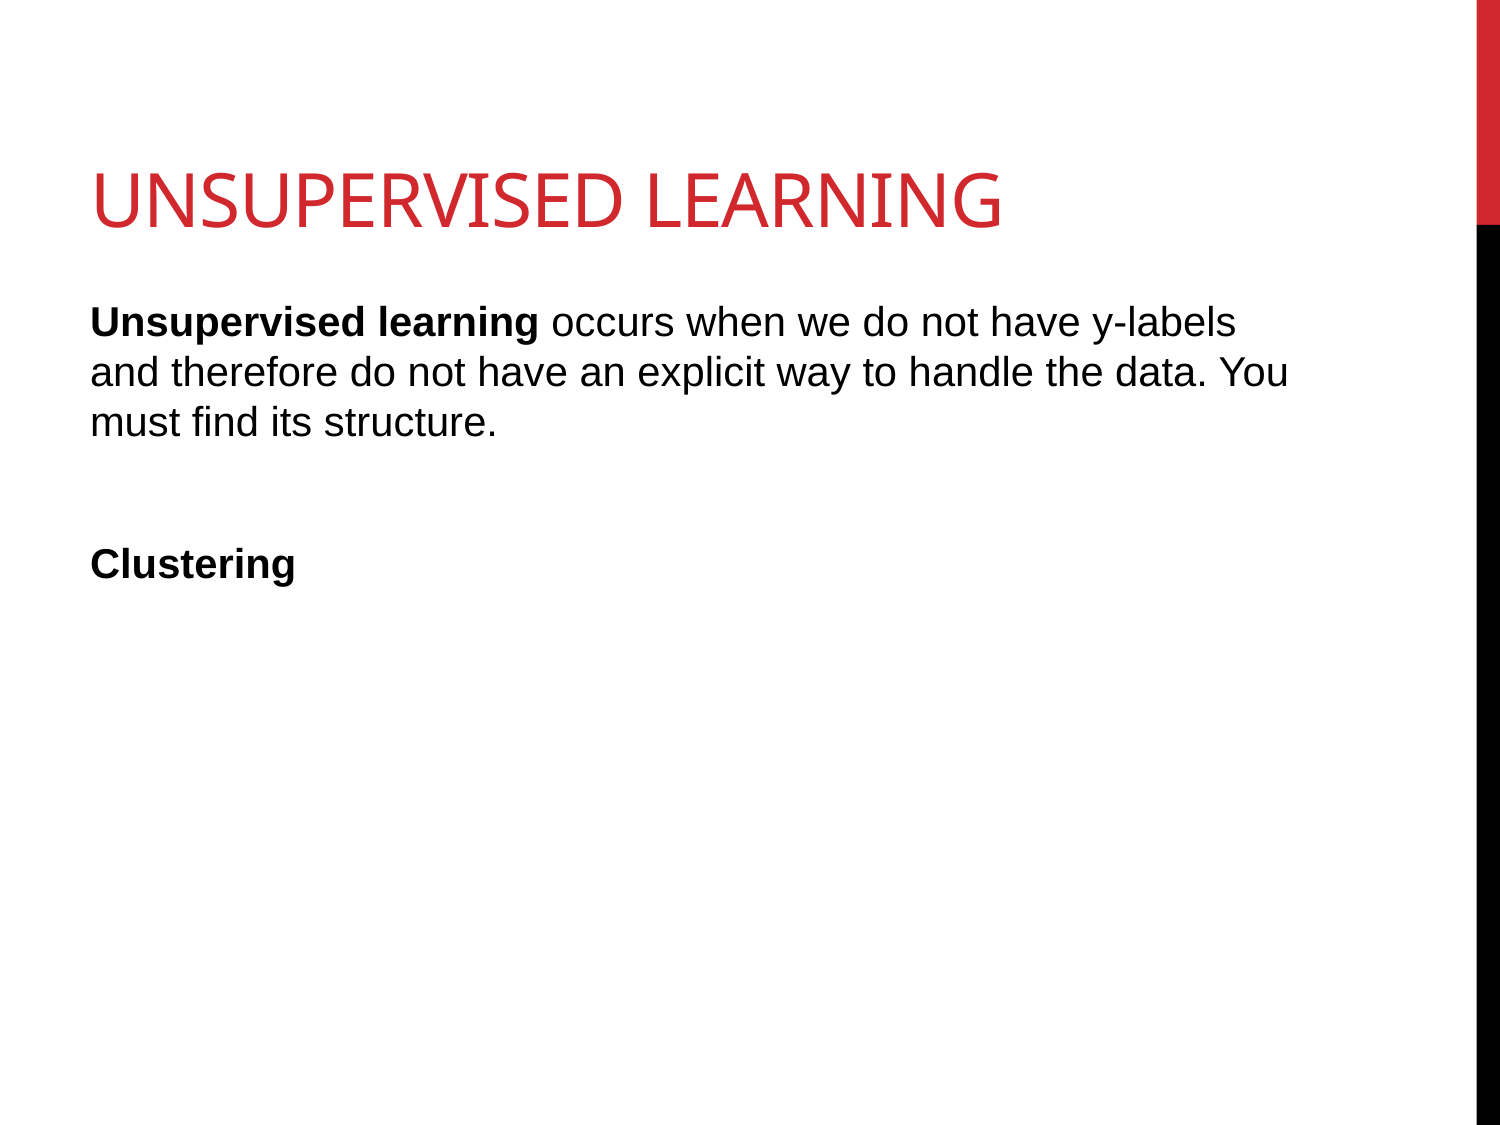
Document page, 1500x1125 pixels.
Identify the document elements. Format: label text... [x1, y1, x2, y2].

list Unsupervised learning occurs when we do not have y-labels and therefore do not have an explicit way to handle the data. You must find its structure. Clustering [75, 287, 1325, 1005]
title Unsupervised Learning [75, 25, 1025, 250]
